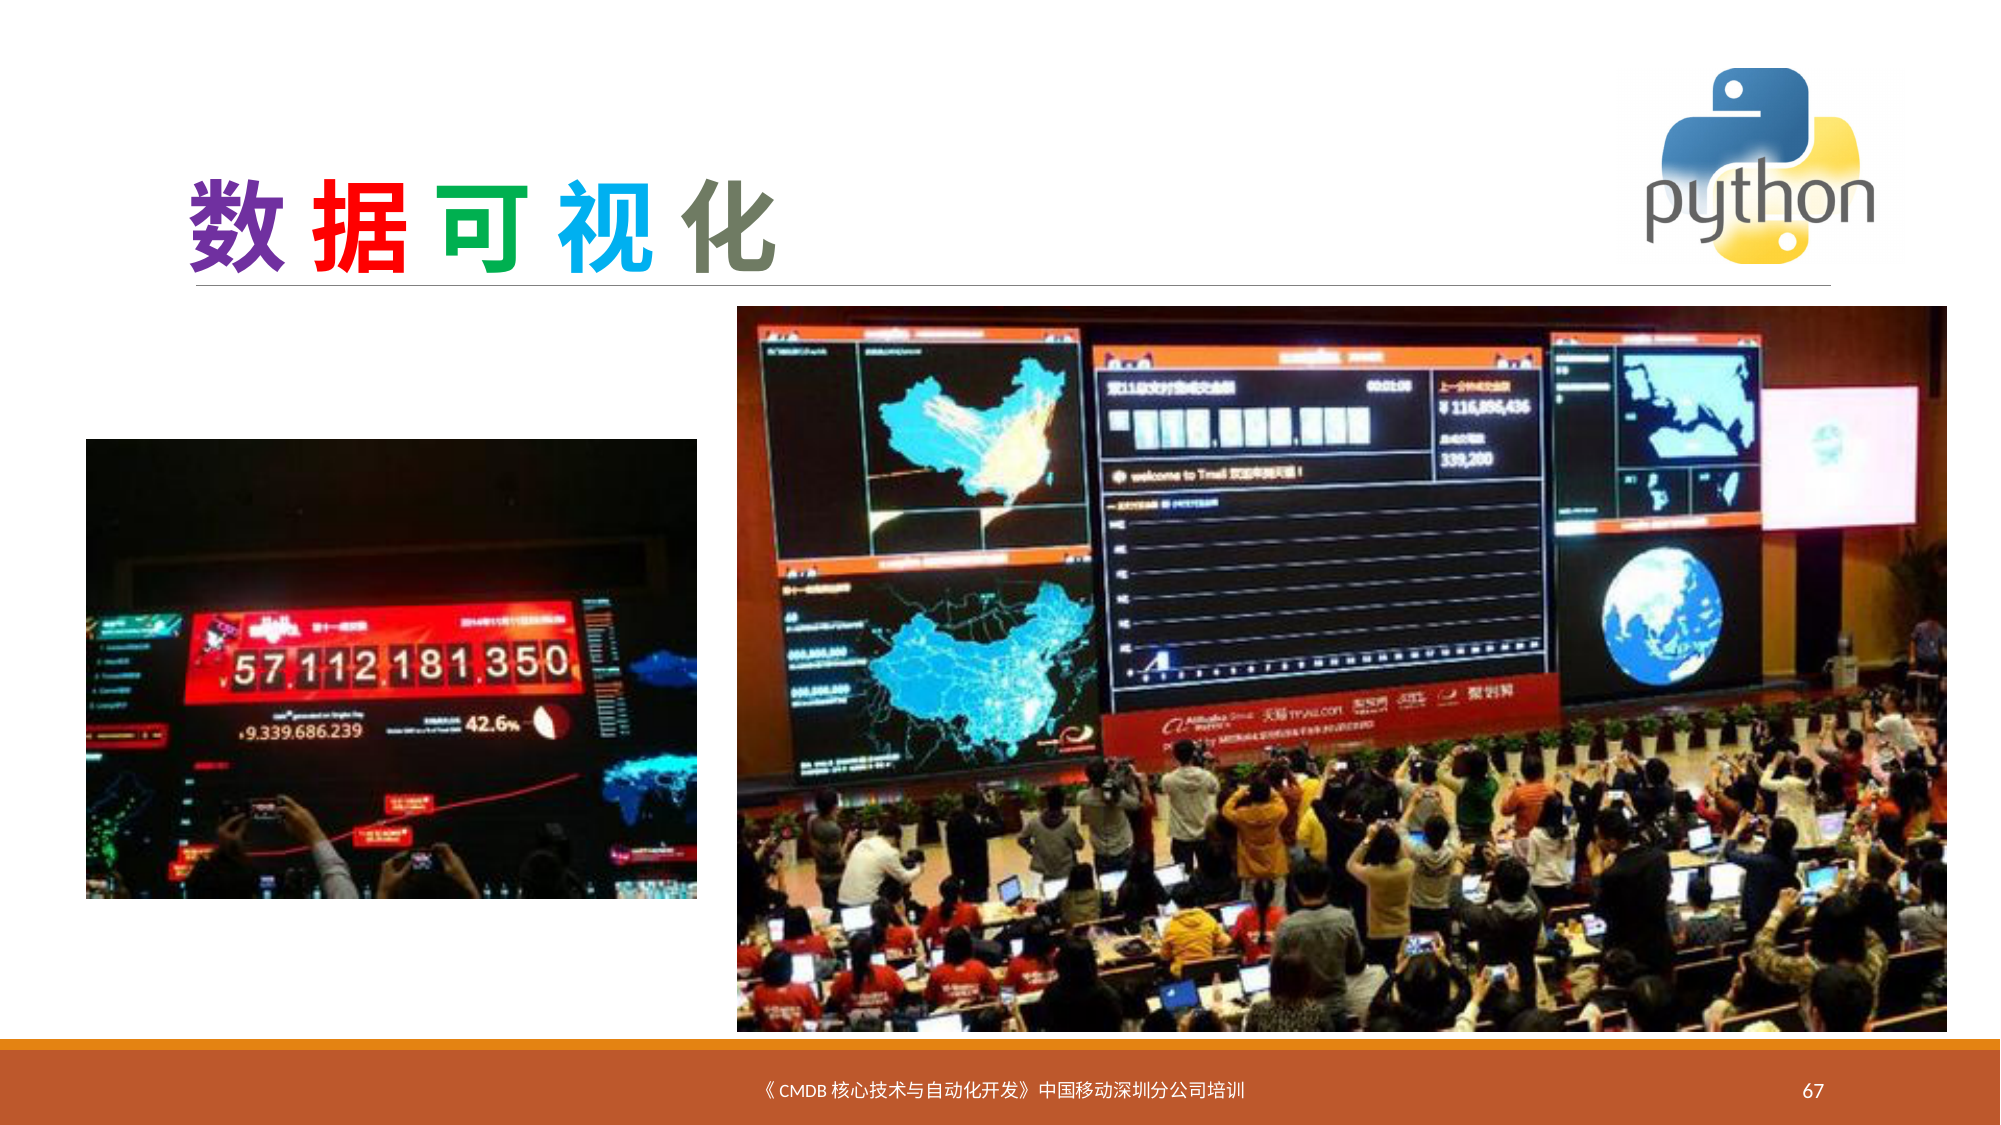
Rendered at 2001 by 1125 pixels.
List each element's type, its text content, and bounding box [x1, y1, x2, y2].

picture [85, 439, 698, 899]
slide_number 67 [1624, 1059, 1840, 1120]
picture [737, 306, 1947, 1033]
text_box 数 据 可 视 化 [172, 157, 812, 292]
picture [1616, 68, 1906, 264]
footer 《CMDB核心技术与自动化开发》中国移动深圳分公司培训 [604, 1059, 1396, 1120]
